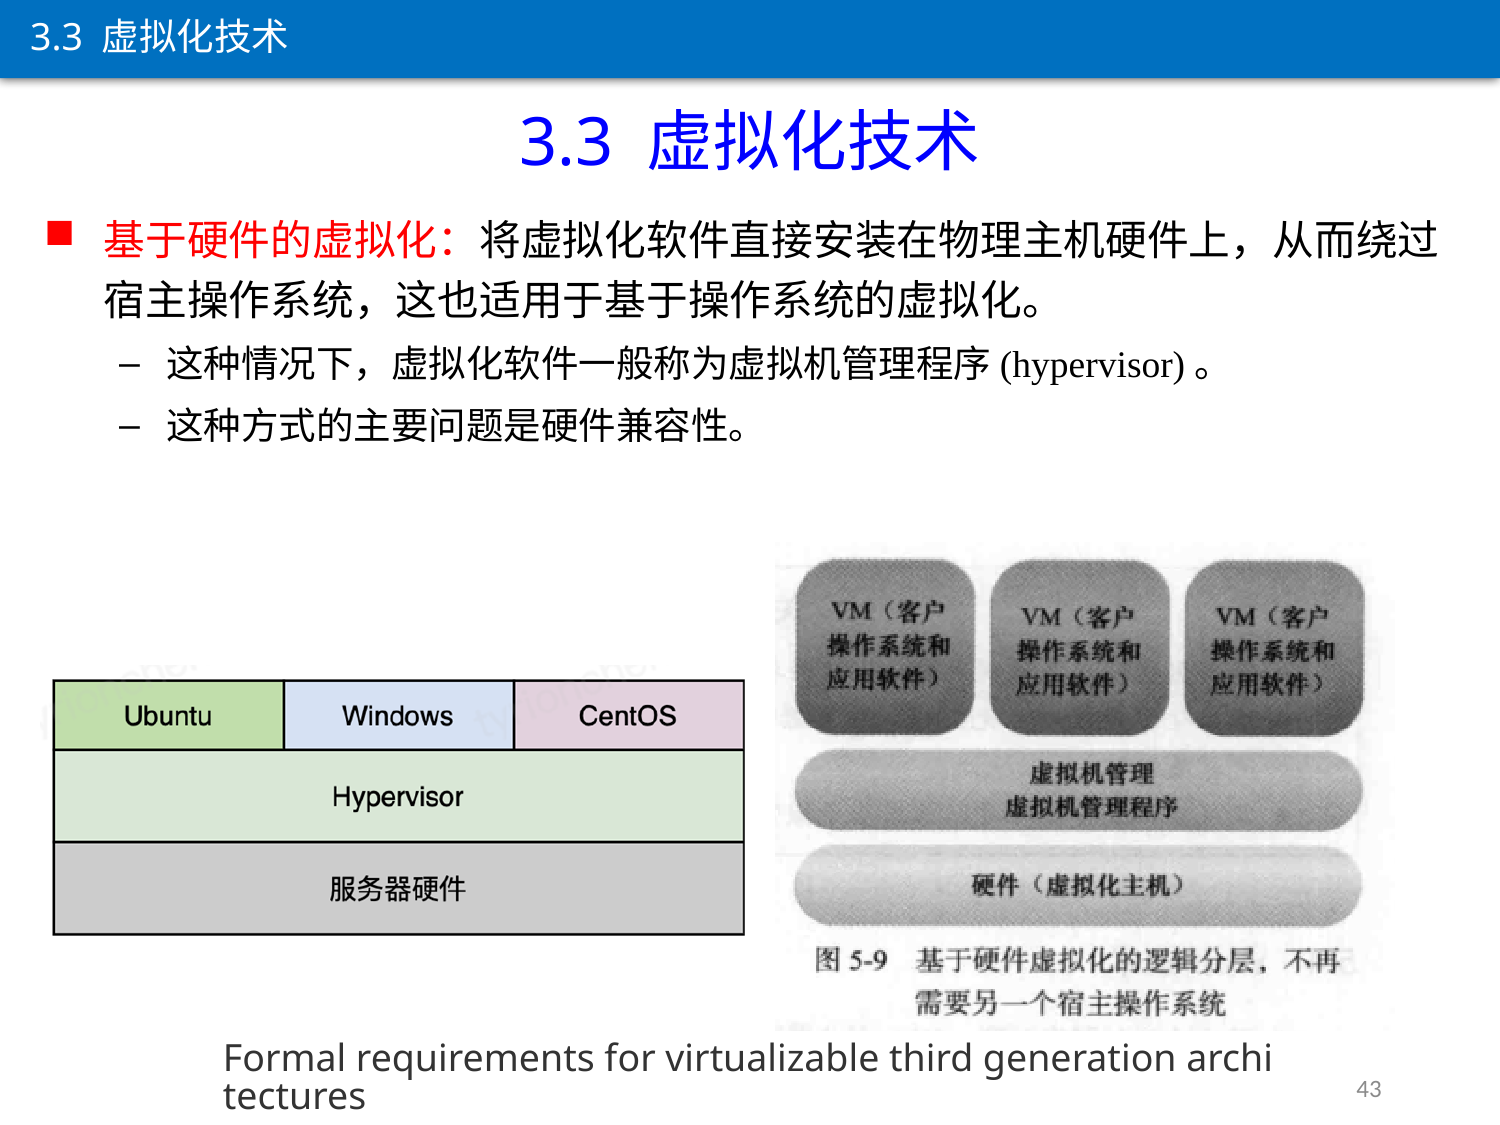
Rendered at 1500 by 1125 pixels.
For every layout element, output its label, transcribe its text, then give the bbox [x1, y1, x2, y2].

slide_number 43 [1292, 1057, 1397, 1118]
picture [775, 542, 1395, 1031]
text_box Formal requirements for virtualizable third generation architectures [208, 1027, 1292, 1125]
text_box 基于硬件的虚拟化：将虚拟化软件直接安装在物理主机硬件上，从而绕过宿主操作系统，这也适用于基于操作系统的虚拟化。 这种情况下，虚拟化软件一般称为虚拟机管理程序(hypervisor)。 这种方式的主要问题是硬件兼容性。 [29, 196, 1459, 454]
picture [40, 665, 756, 948]
text_box 3.3 虚拟化技术 [15, 5, 305, 66]
text_box [0, 0, 1500, 79]
text_box 3.3 虚拟化技术 [0, 91, 1500, 187]
